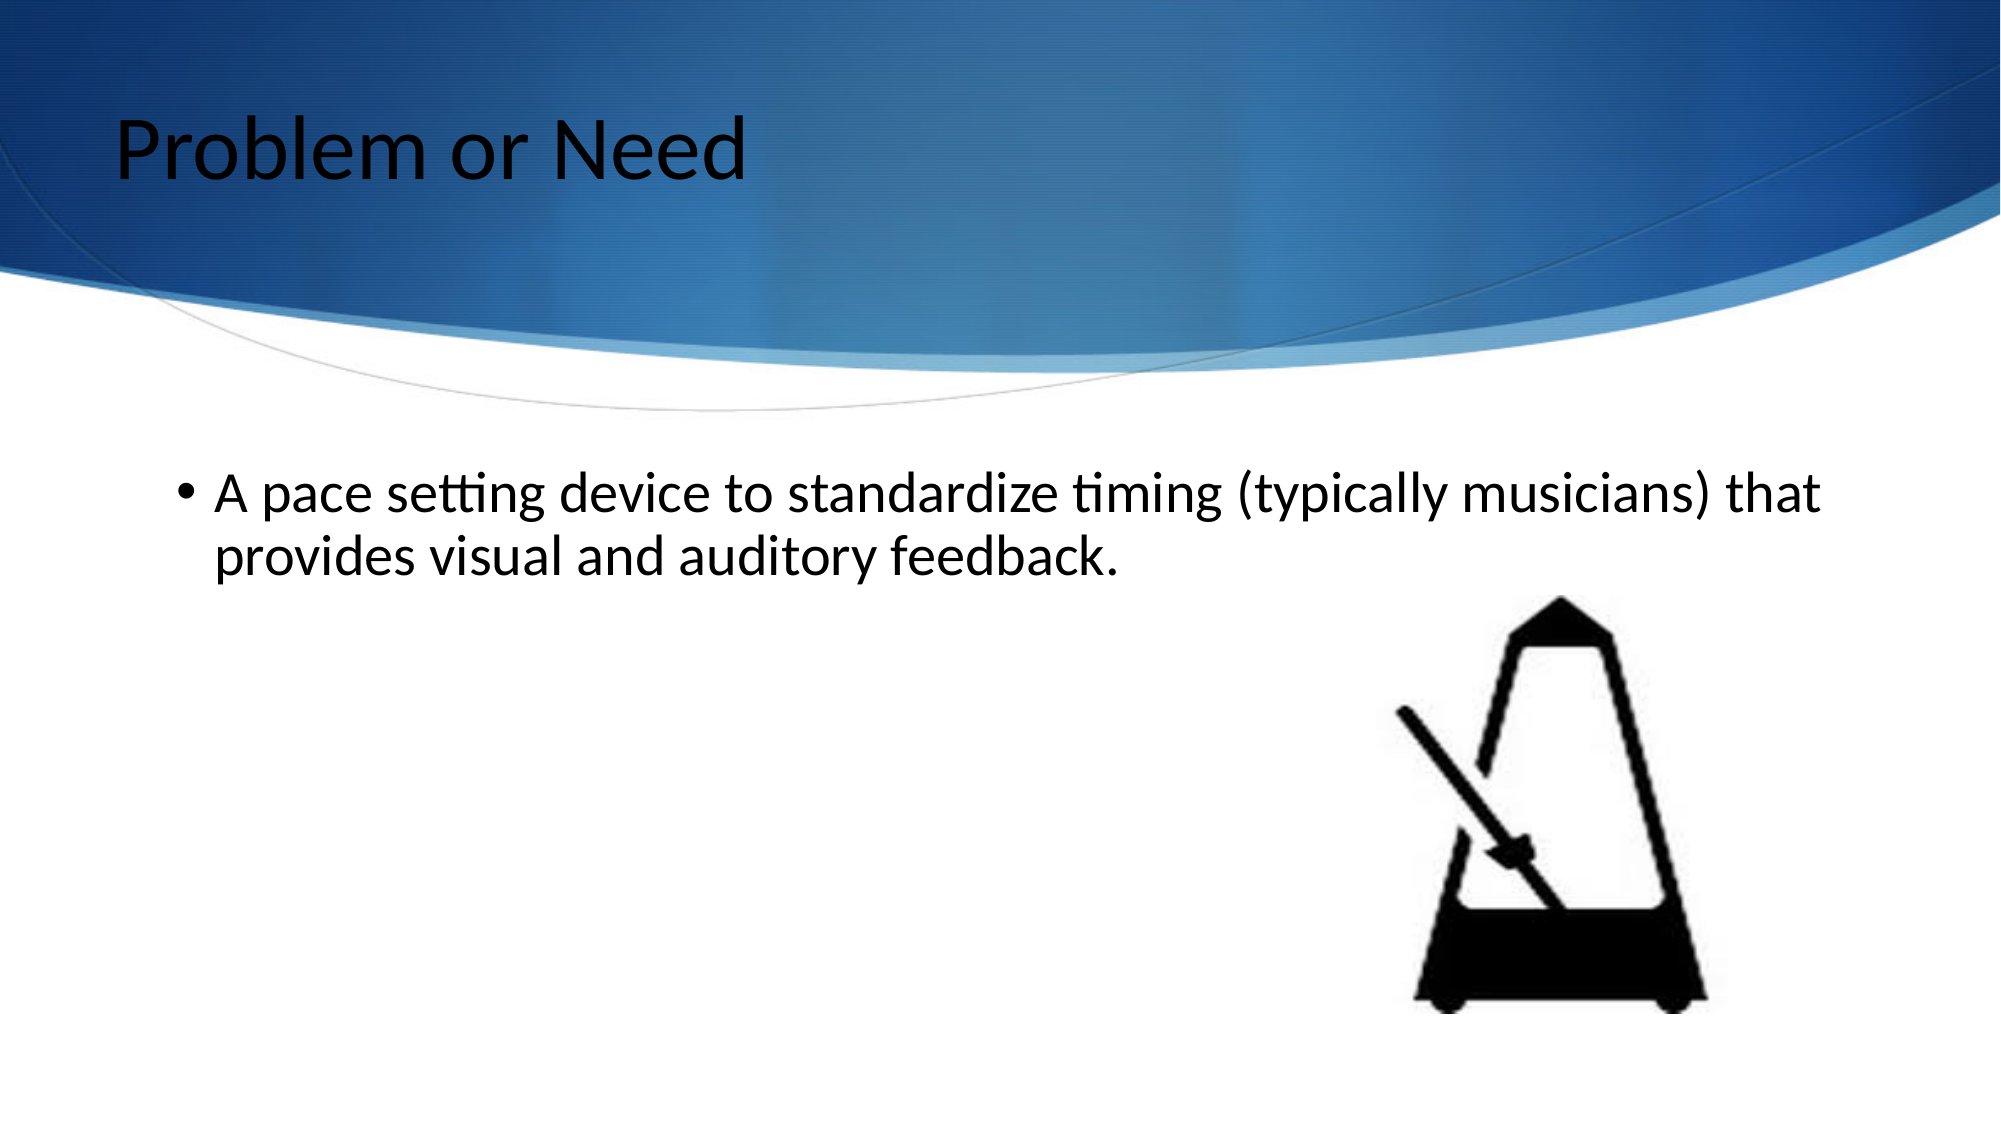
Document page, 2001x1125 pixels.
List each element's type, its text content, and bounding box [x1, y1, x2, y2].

title Problem or Need [99, 56, 1900, 245]
list A pace setting device to standardize timing (typically musicians) that provides visual and auditory feedback. [161, 454, 1838, 991]
picture [0, 0, 2001, 1125]
